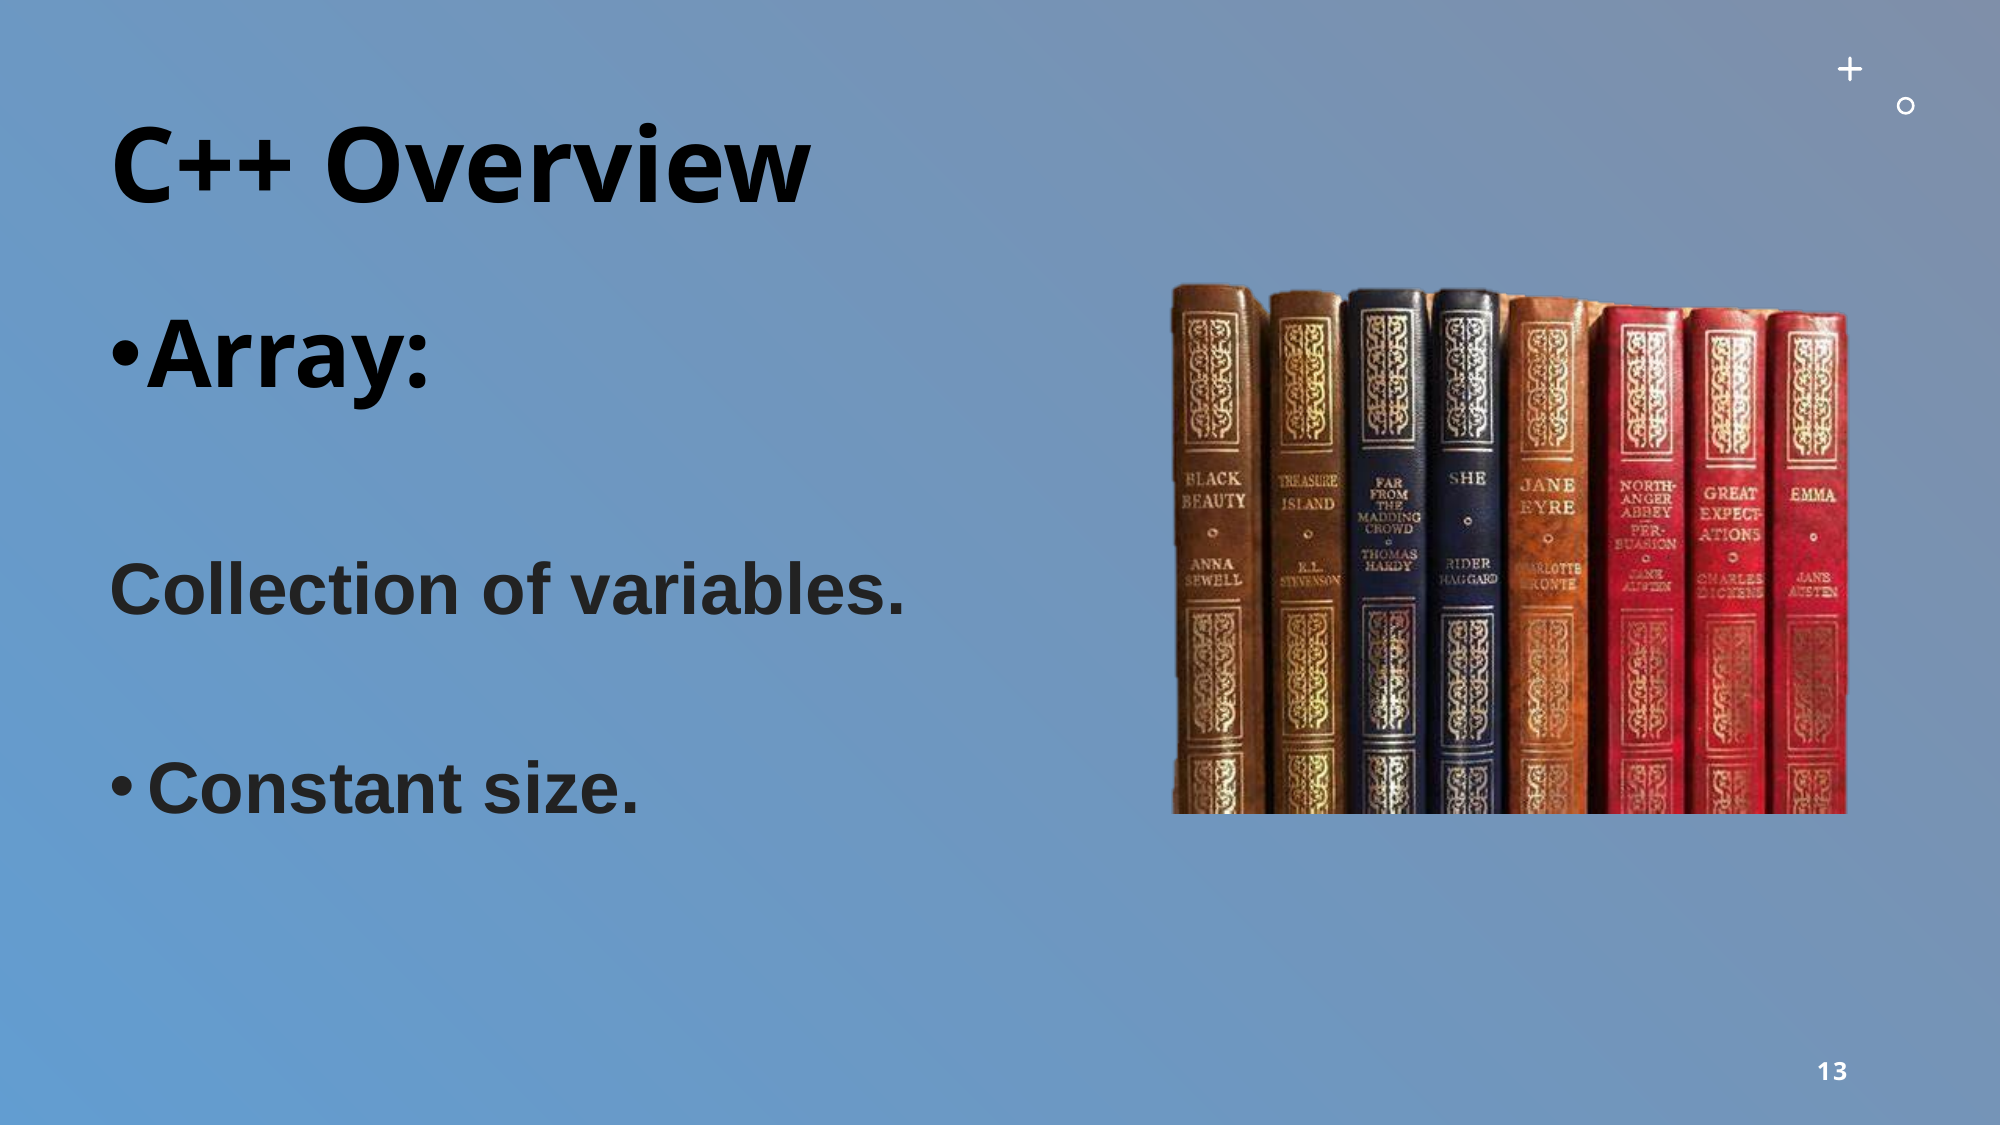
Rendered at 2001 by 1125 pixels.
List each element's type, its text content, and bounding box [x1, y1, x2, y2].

title C++ Overview [94, 59, 1862, 278]
list Array: Collection of variables. Constant size. [94, 299, 1862, 878]
picture [1120, 258, 1862, 814]
slide_number 13 [1412, 1042, 1863, 1103]
